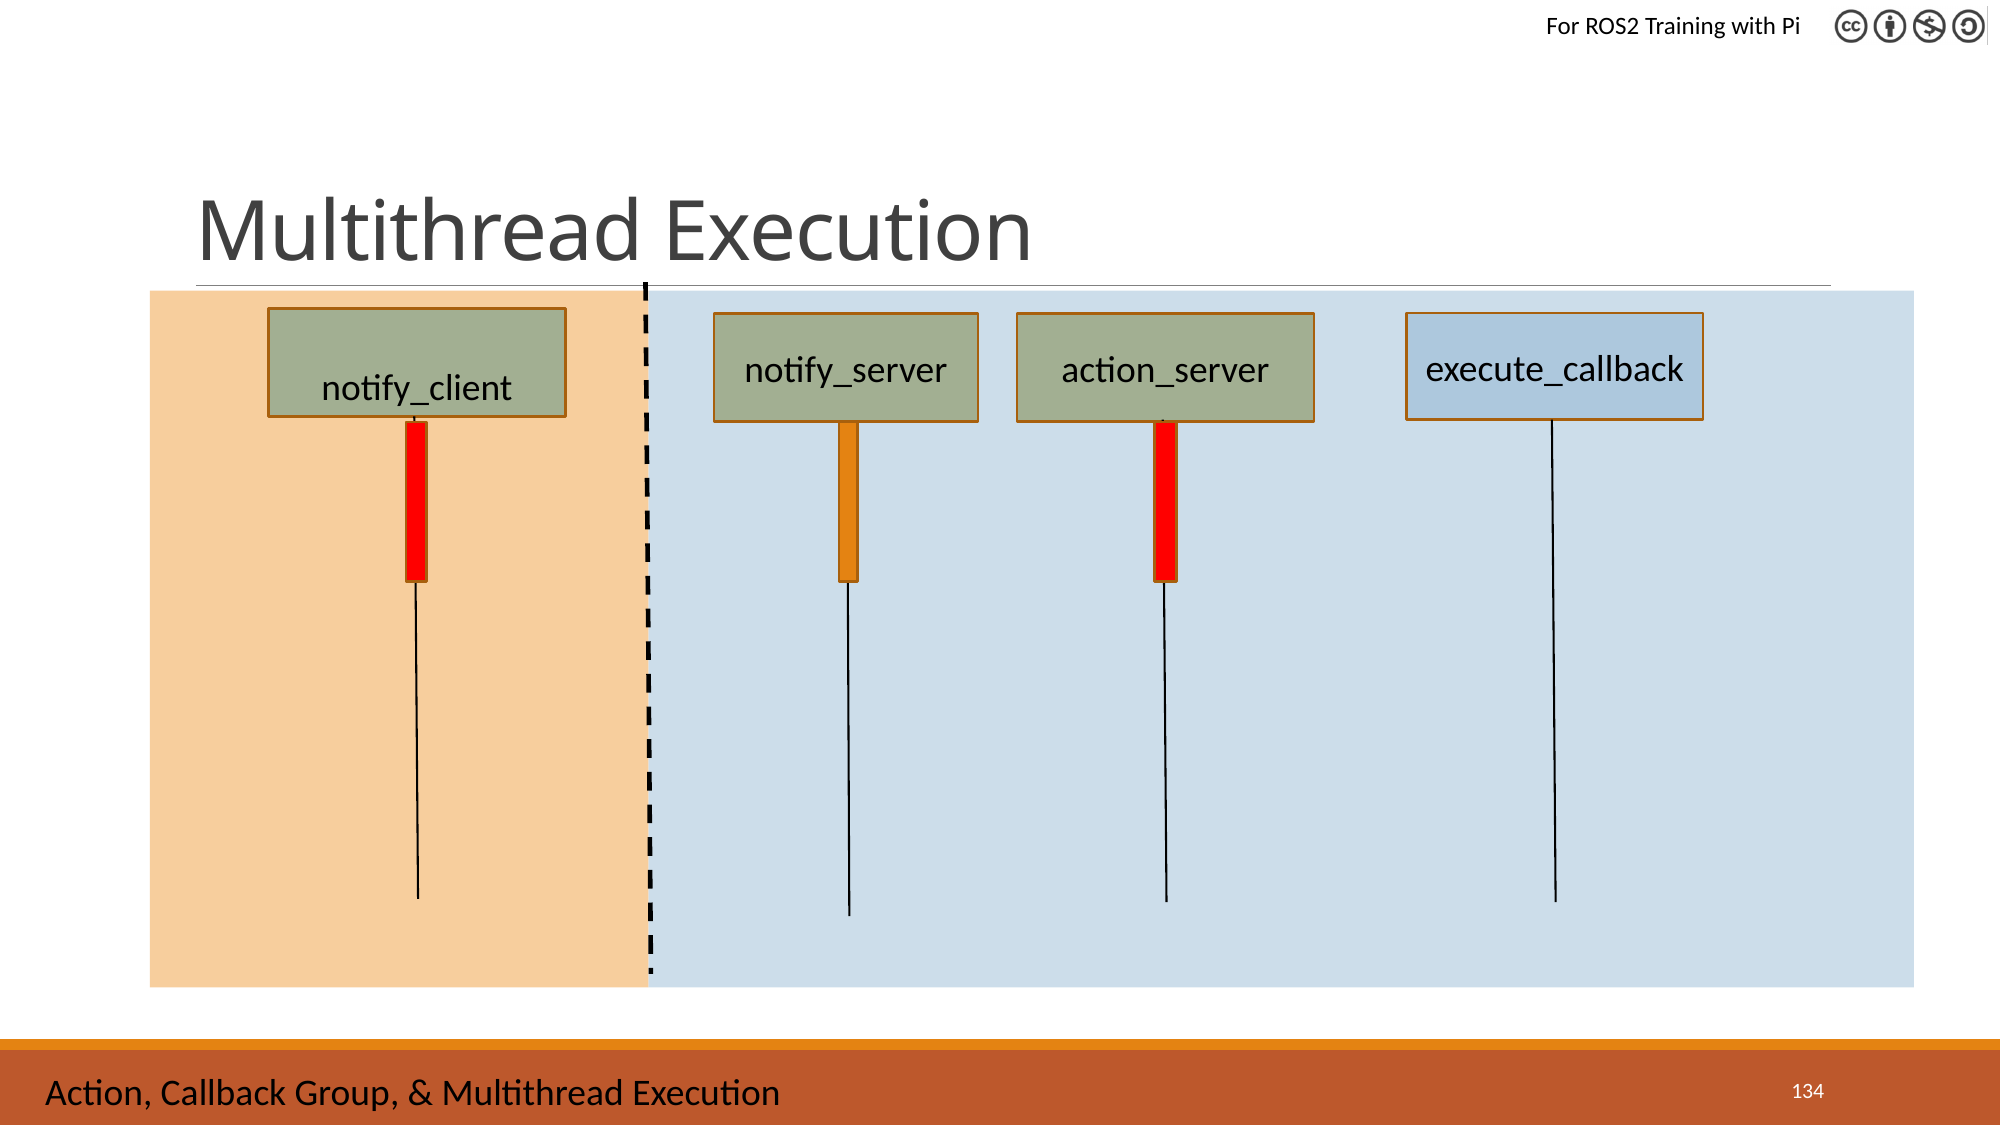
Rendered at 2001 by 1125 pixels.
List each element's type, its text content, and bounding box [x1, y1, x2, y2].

slide_number 134 [1624, 1059, 1840, 1120]
text_box [838, 421, 845, 583]
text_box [644, 281, 652, 975]
text_box notify_client [267, 307, 567, 418]
text_box [405, 421, 410, 583]
text_box [1174, 421, 1178, 583]
text_box For ROS2 Training with Pi [1531, 1, 1889, 47]
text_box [413, 415, 419, 900]
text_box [846, 420, 850, 917]
text_box [650, 289, 1915, 989]
text_box execute_callback [1405, 312, 1704, 421]
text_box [1162, 419, 1167, 903]
text_box notify_server [713, 312, 979, 423]
text_box [1153, 421, 1160, 583]
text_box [1551, 419, 1557, 903]
picture [1828, 6, 2001, 46]
text_box Action, Callback Group, & Multithread Execution [16, 1060, 811, 1125]
text_box action_server [1016, 312, 1315, 423]
text_box [149, 289, 650, 989]
title Multithread Execution [180, 47, 1830, 285]
